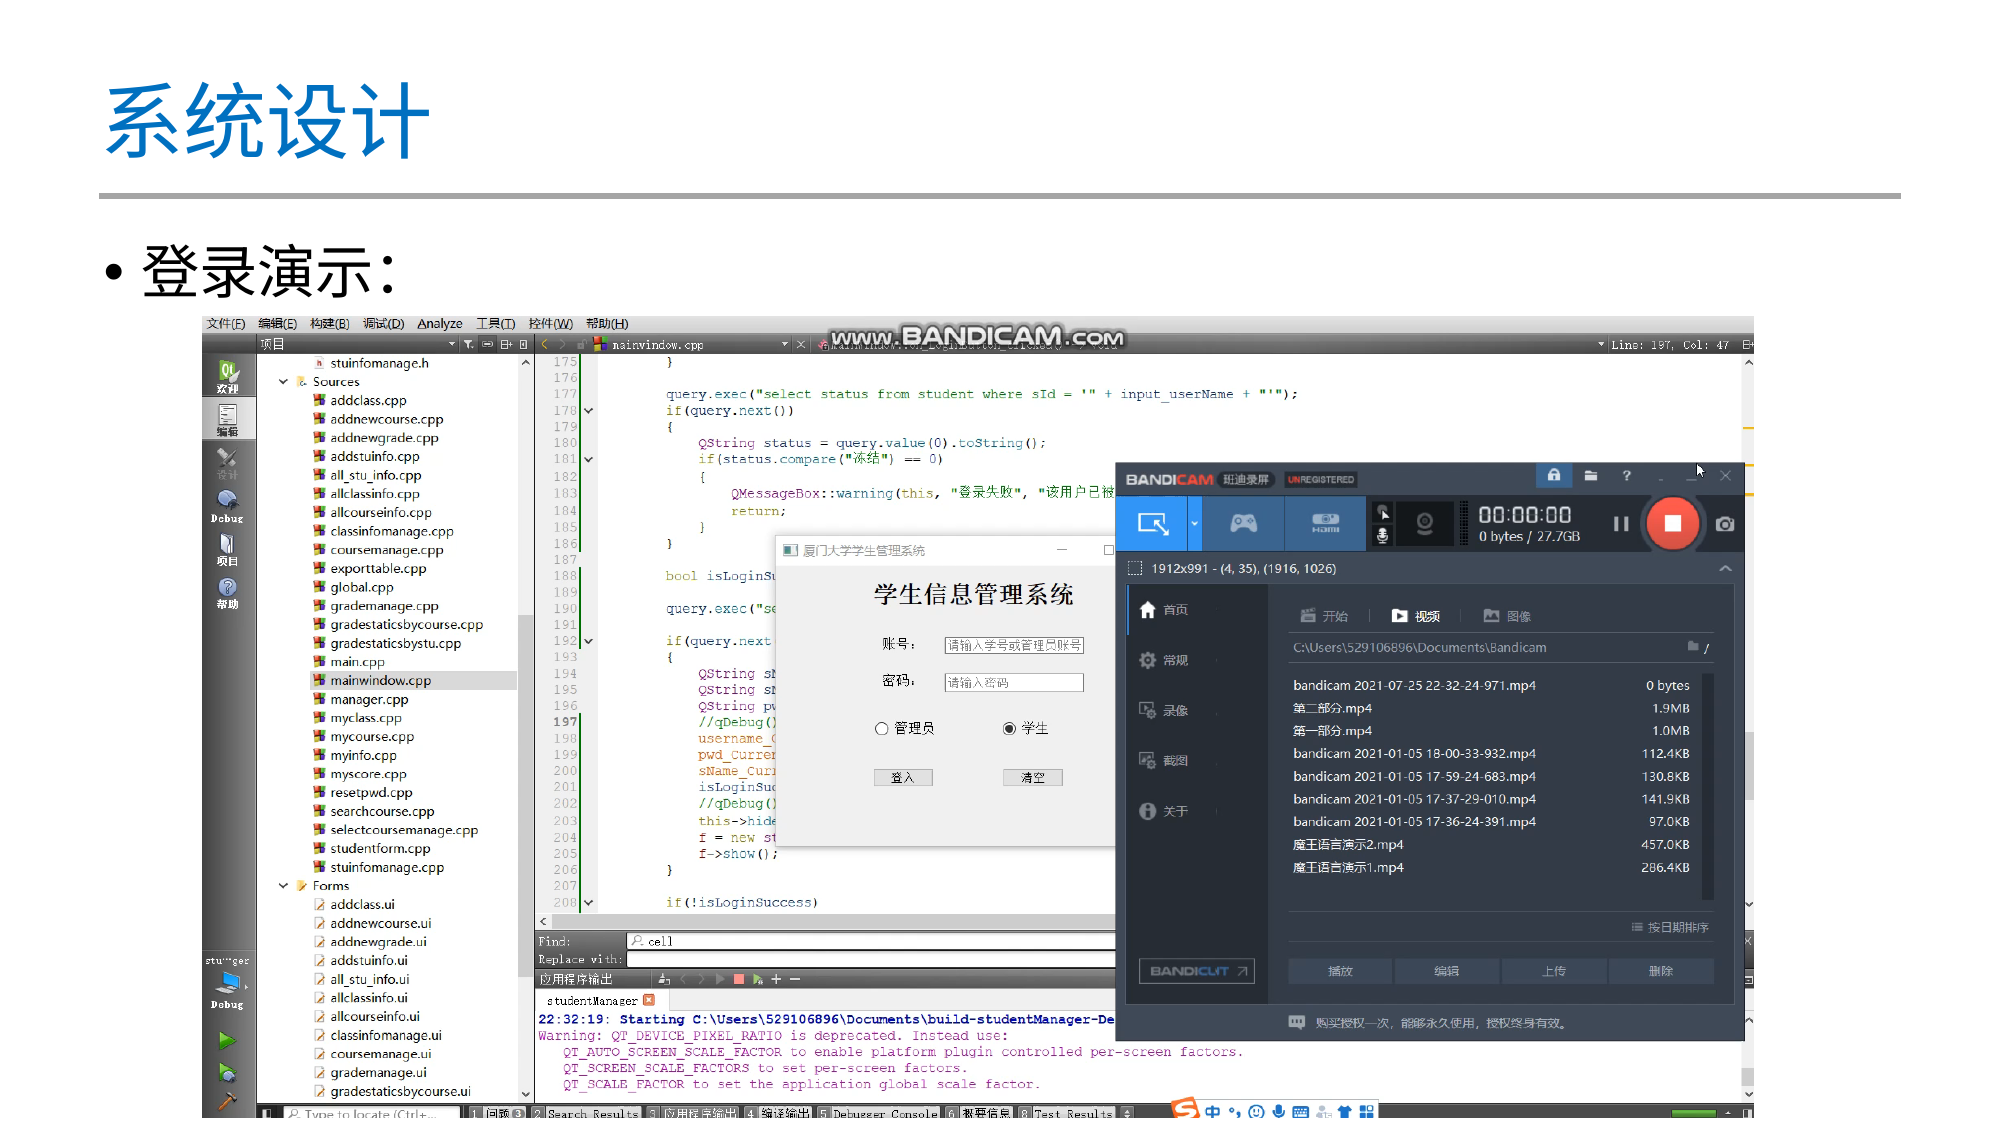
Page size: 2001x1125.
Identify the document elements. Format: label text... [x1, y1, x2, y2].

list 登录演示： [88, 235, 1901, 929]
title 系统设计 [85, 73, 1383, 179]
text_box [201, 315, 1755, 1119]
